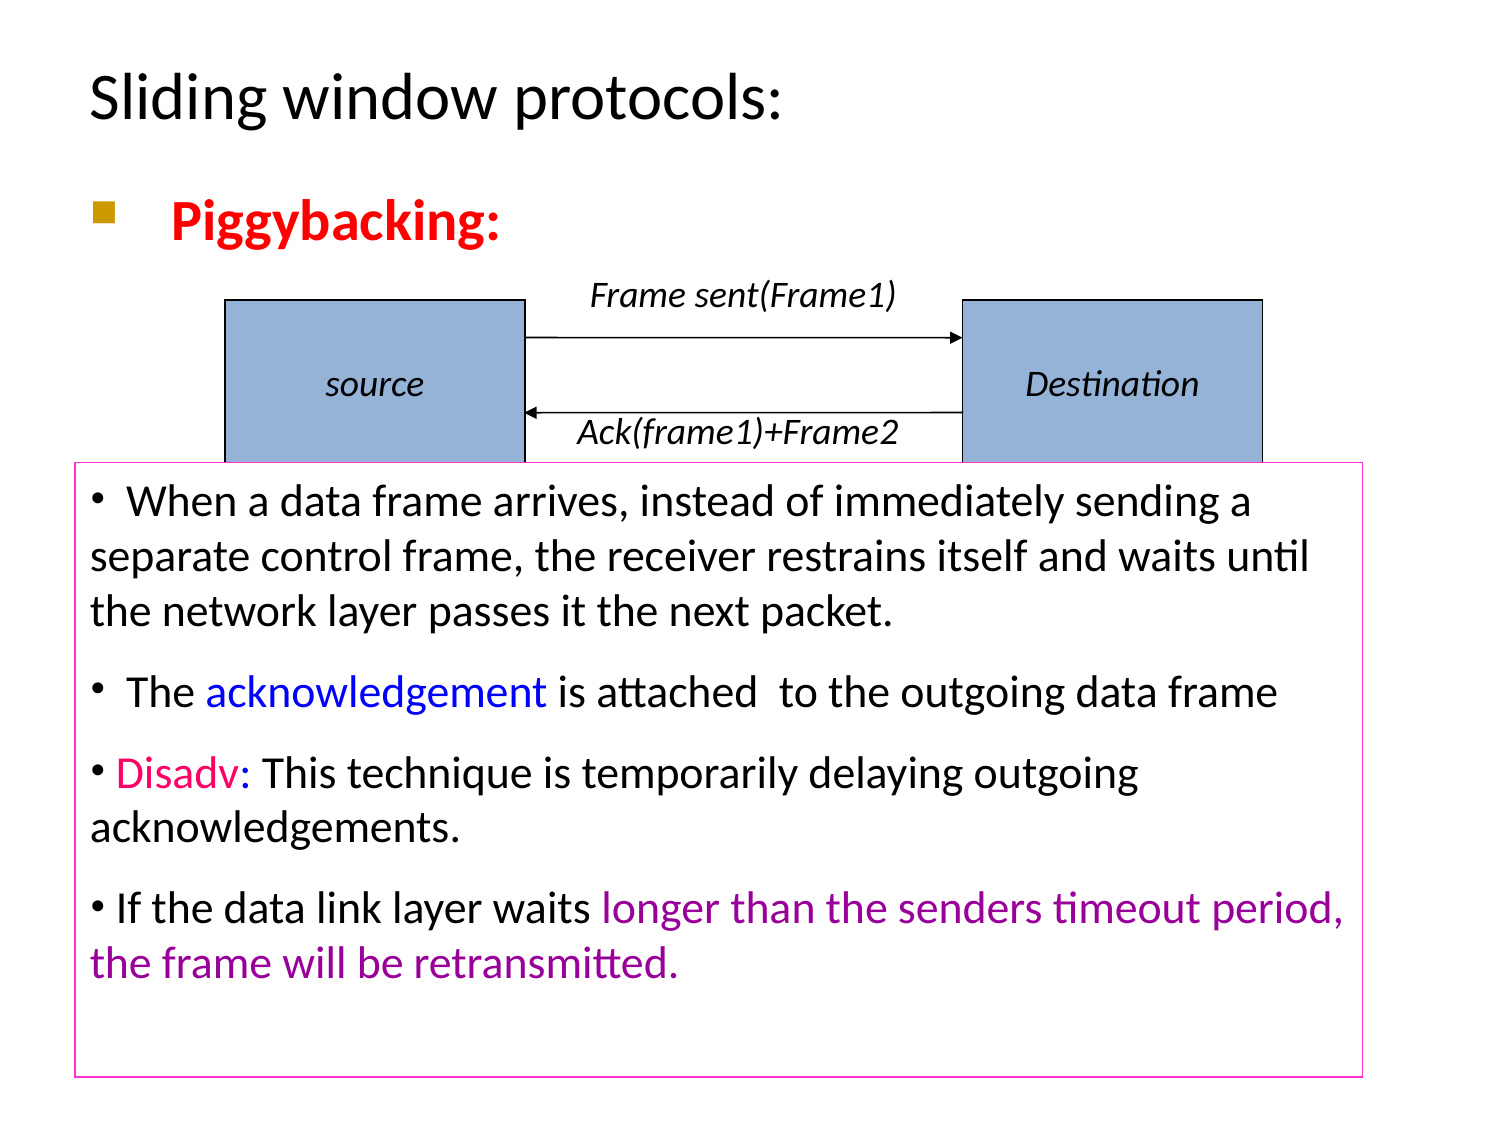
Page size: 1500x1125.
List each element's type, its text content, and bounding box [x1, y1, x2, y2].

text_box source [224, 299, 525, 462]
text_box Frame sent(Frame1) [574, 262, 950, 323]
text_box When a data frame arrives, instead of immediately sending a separate control frame, the receiver restrains itself and waits until the network layer passes it the next packet. The acknowledgement is attached to the outgoing data frame Disadv: This technique is temporarily delaying outgoing acknowledgements. If the data link layer waits longer than the senders timeout period, the frame will be retransmitted. [74, 462, 1363, 1077]
text_box [524, 331, 963, 344]
text_box Sliding window protocols: [74, 45, 1425, 150]
text_box [524, 406, 562, 419]
text_box Piggybacking: [74, 174, 1425, 1006]
text_box Ack(frame1)+Frame2 [562, 399, 938, 461]
text_box Destination [962, 299, 1263, 462]
